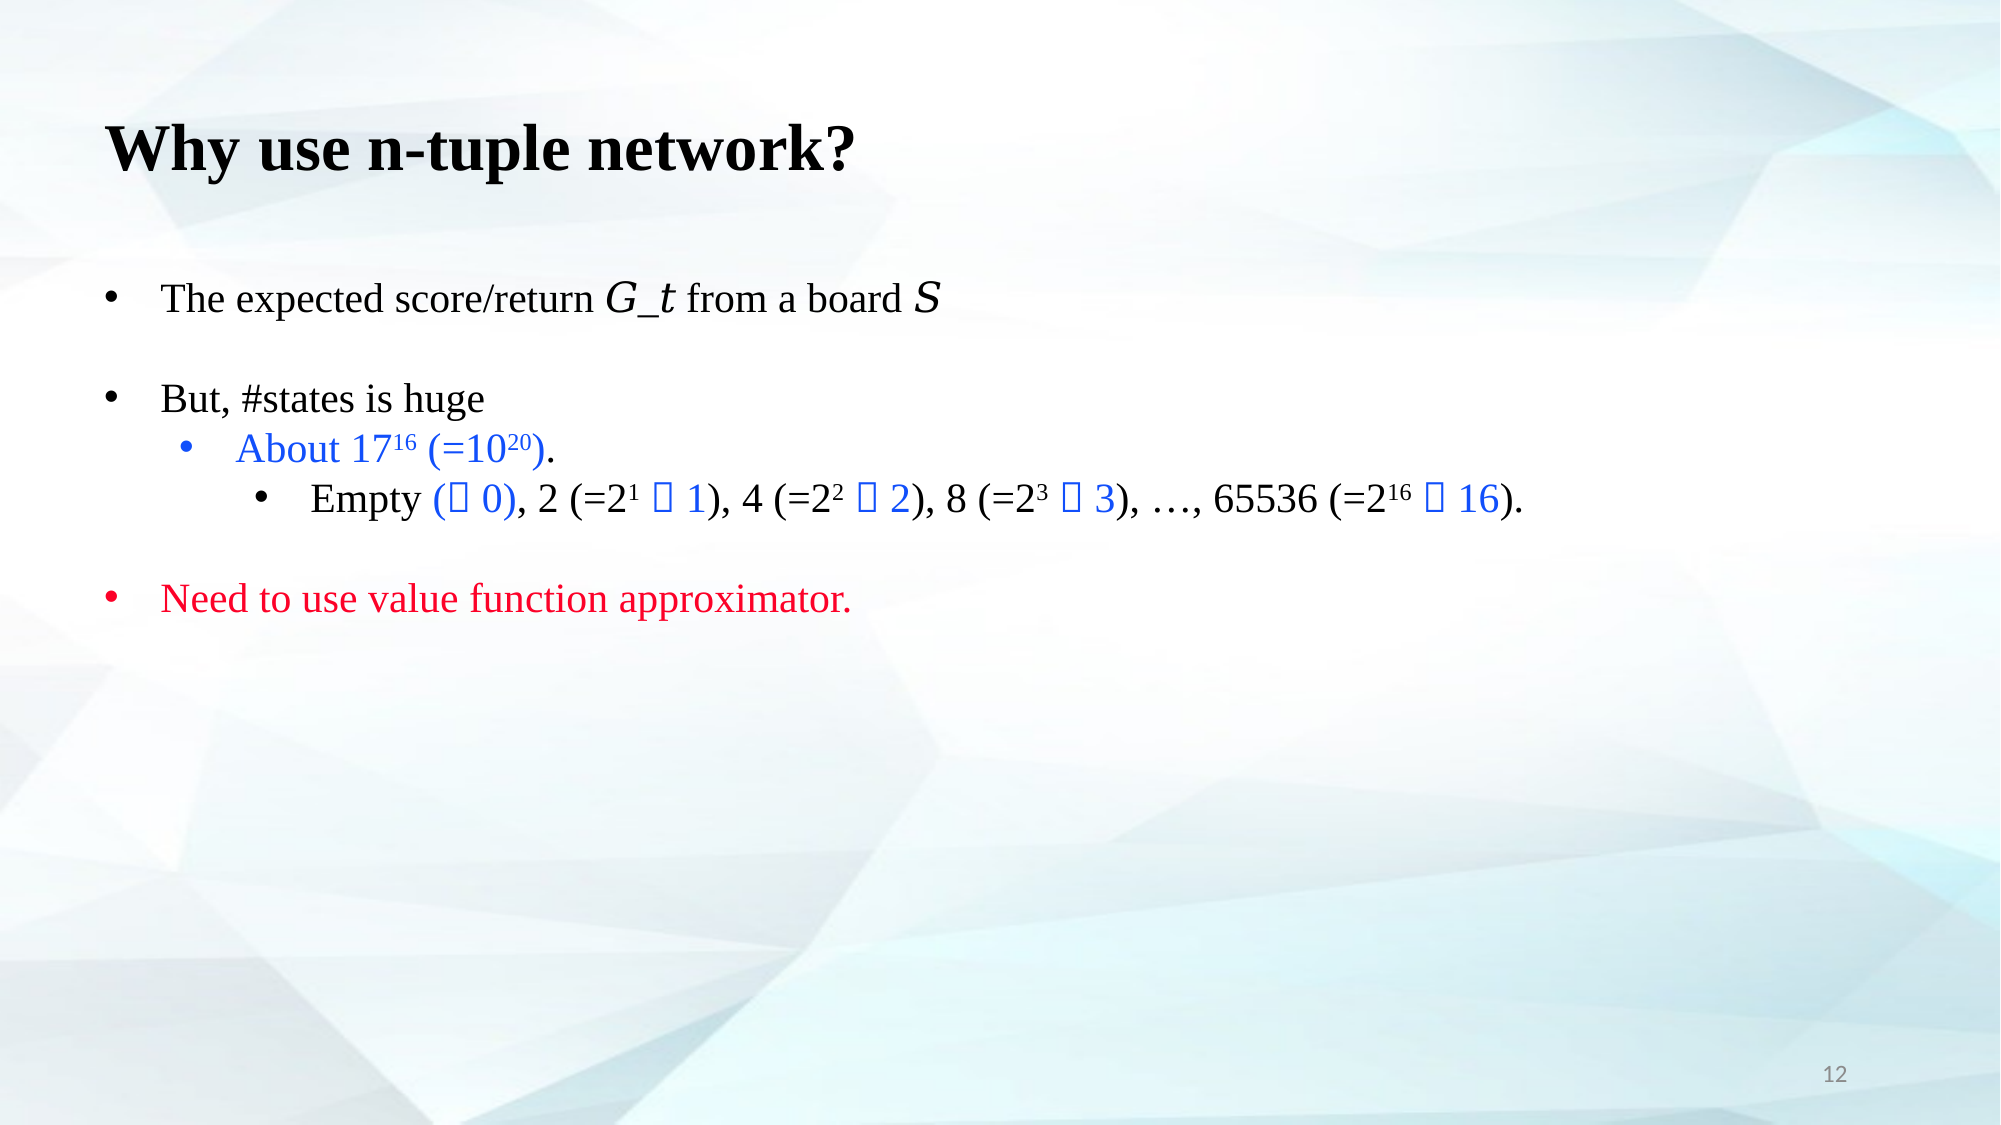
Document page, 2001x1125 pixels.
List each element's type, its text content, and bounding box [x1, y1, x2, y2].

title Why use n-tuple network? [89, 75, 1815, 222]
text_box The expected score/return 𝐺_𝑡 from a board 𝑆 But, #states is huge About 1716 (=1020). Empty ( 0), 2 (=21  1), 4 (=22  2), 8 (=23  3), …, 65536 (=216  16). Need to use value function approximator. [89, 263, 1815, 629]
picture [0, 0, 2001, 1125]
slide_number 12 [1412, 1042, 1863, 1103]
